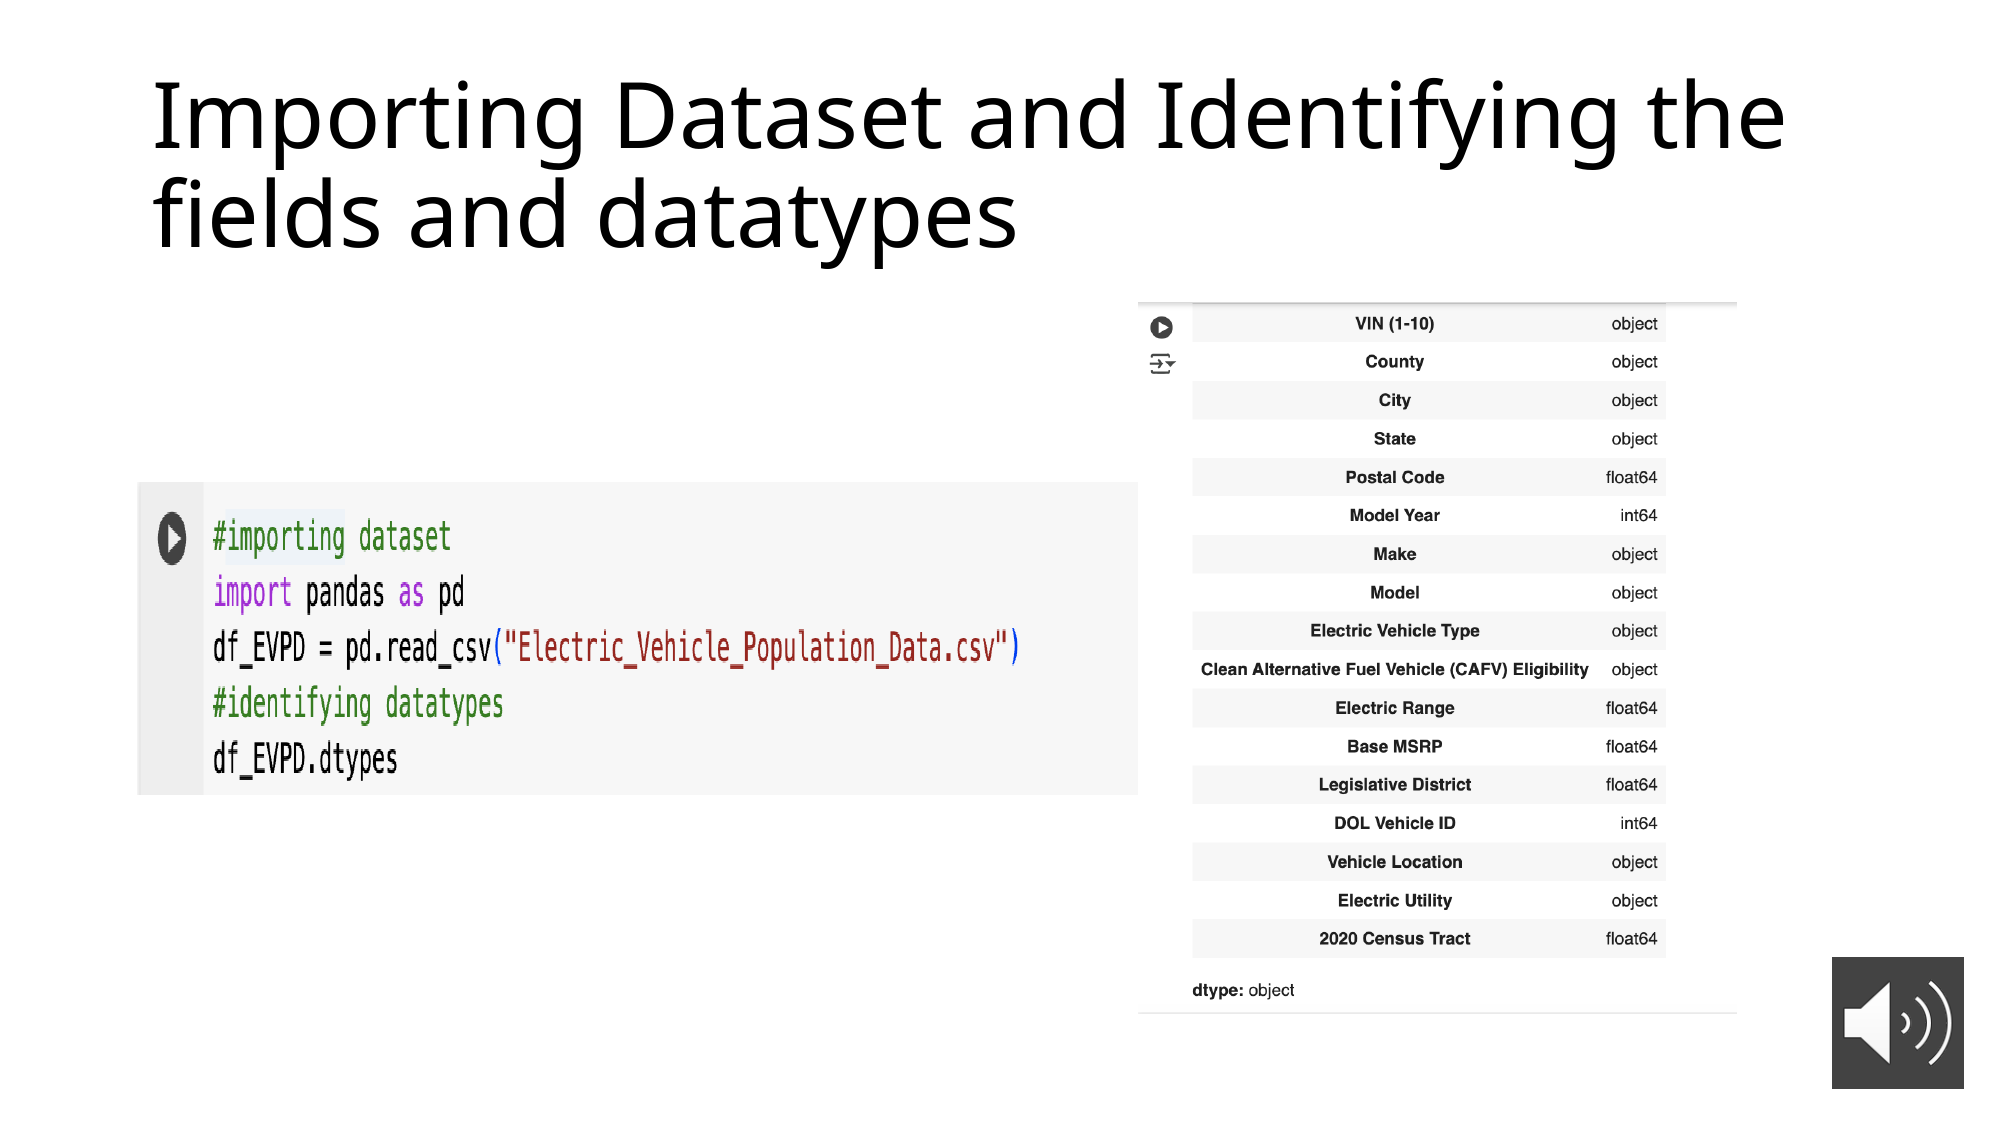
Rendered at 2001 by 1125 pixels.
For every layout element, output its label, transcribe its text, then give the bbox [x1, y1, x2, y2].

title Importing Dataset and Identifying the fields and datatypes [137, 59, 1863, 278]
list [1138, 298, 1737, 1014]
picture [1830, 955, 1966, 1091]
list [136, 482, 1138, 795]
